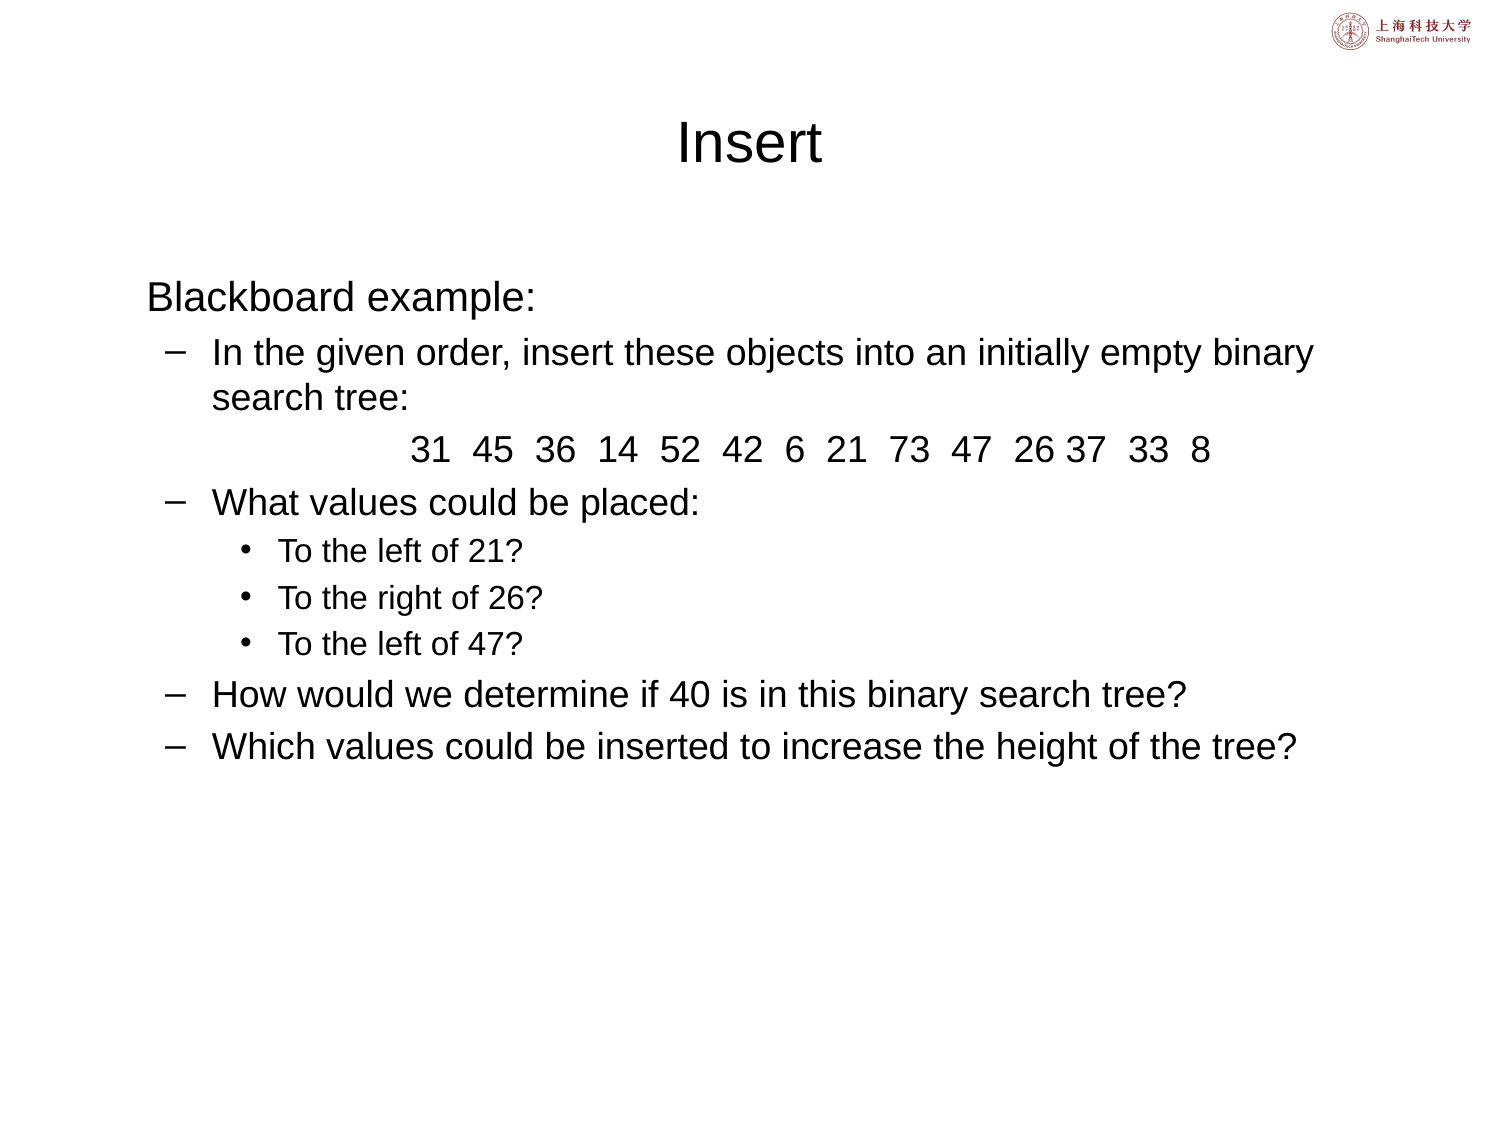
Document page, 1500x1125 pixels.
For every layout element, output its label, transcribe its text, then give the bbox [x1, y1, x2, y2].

list Blackboard example: In the given order, insert these objects into an initially empty binary search tree: 31 45 36 14 52 42 6 21 73 47 26 37 33 8 What values could be placed: To the left of 21? To the right of 26? To the left of 47? How would we determine if 40 is in this binary search tree? Which values could be inserted to increase the height of the tree? [74, 262, 1426, 1006]
title Insert [74, 44, 1426, 233]
picture [1327, 0, 1478, 109]
